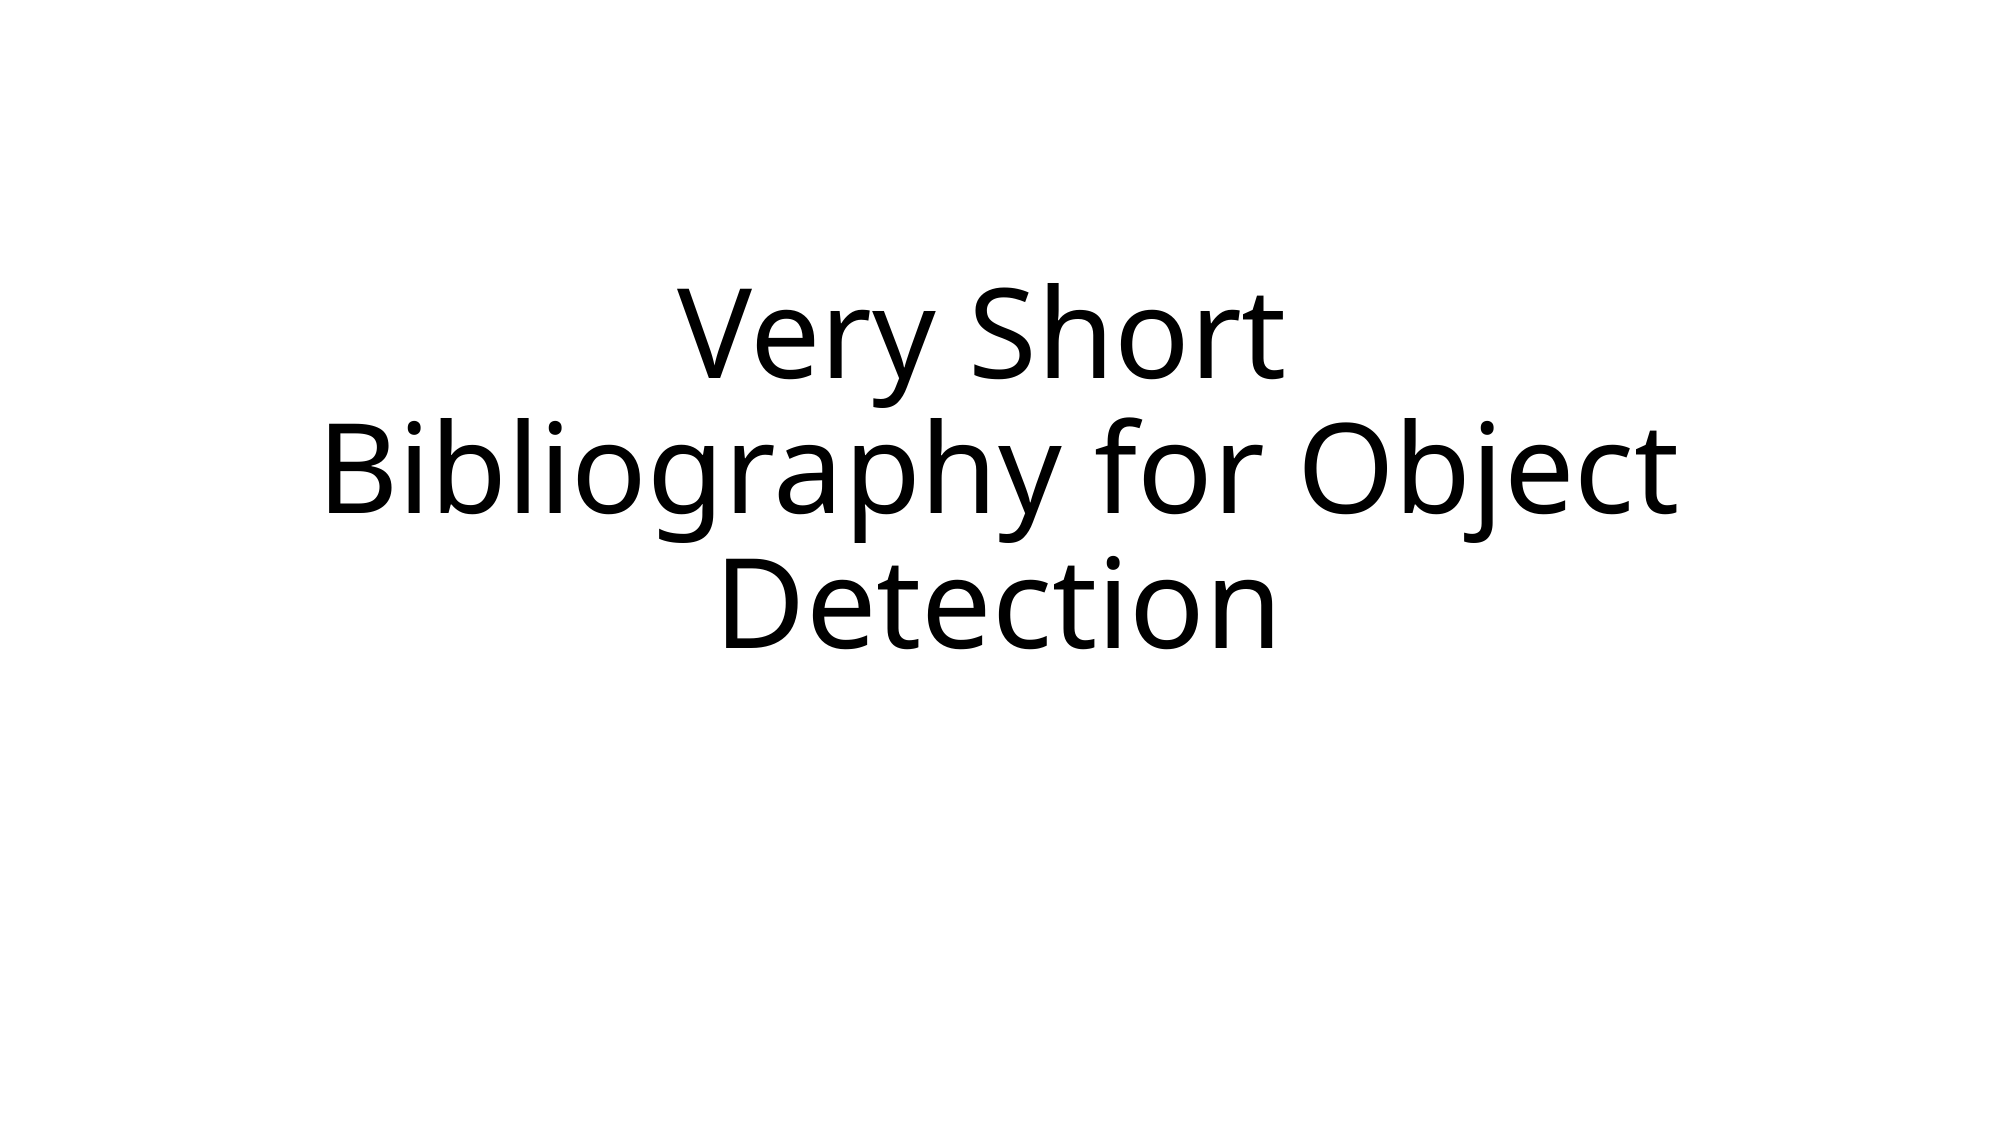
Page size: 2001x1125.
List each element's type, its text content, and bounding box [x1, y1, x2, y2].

title Very Short Bibliography for Object Detection [136, 280, 1862, 683]
